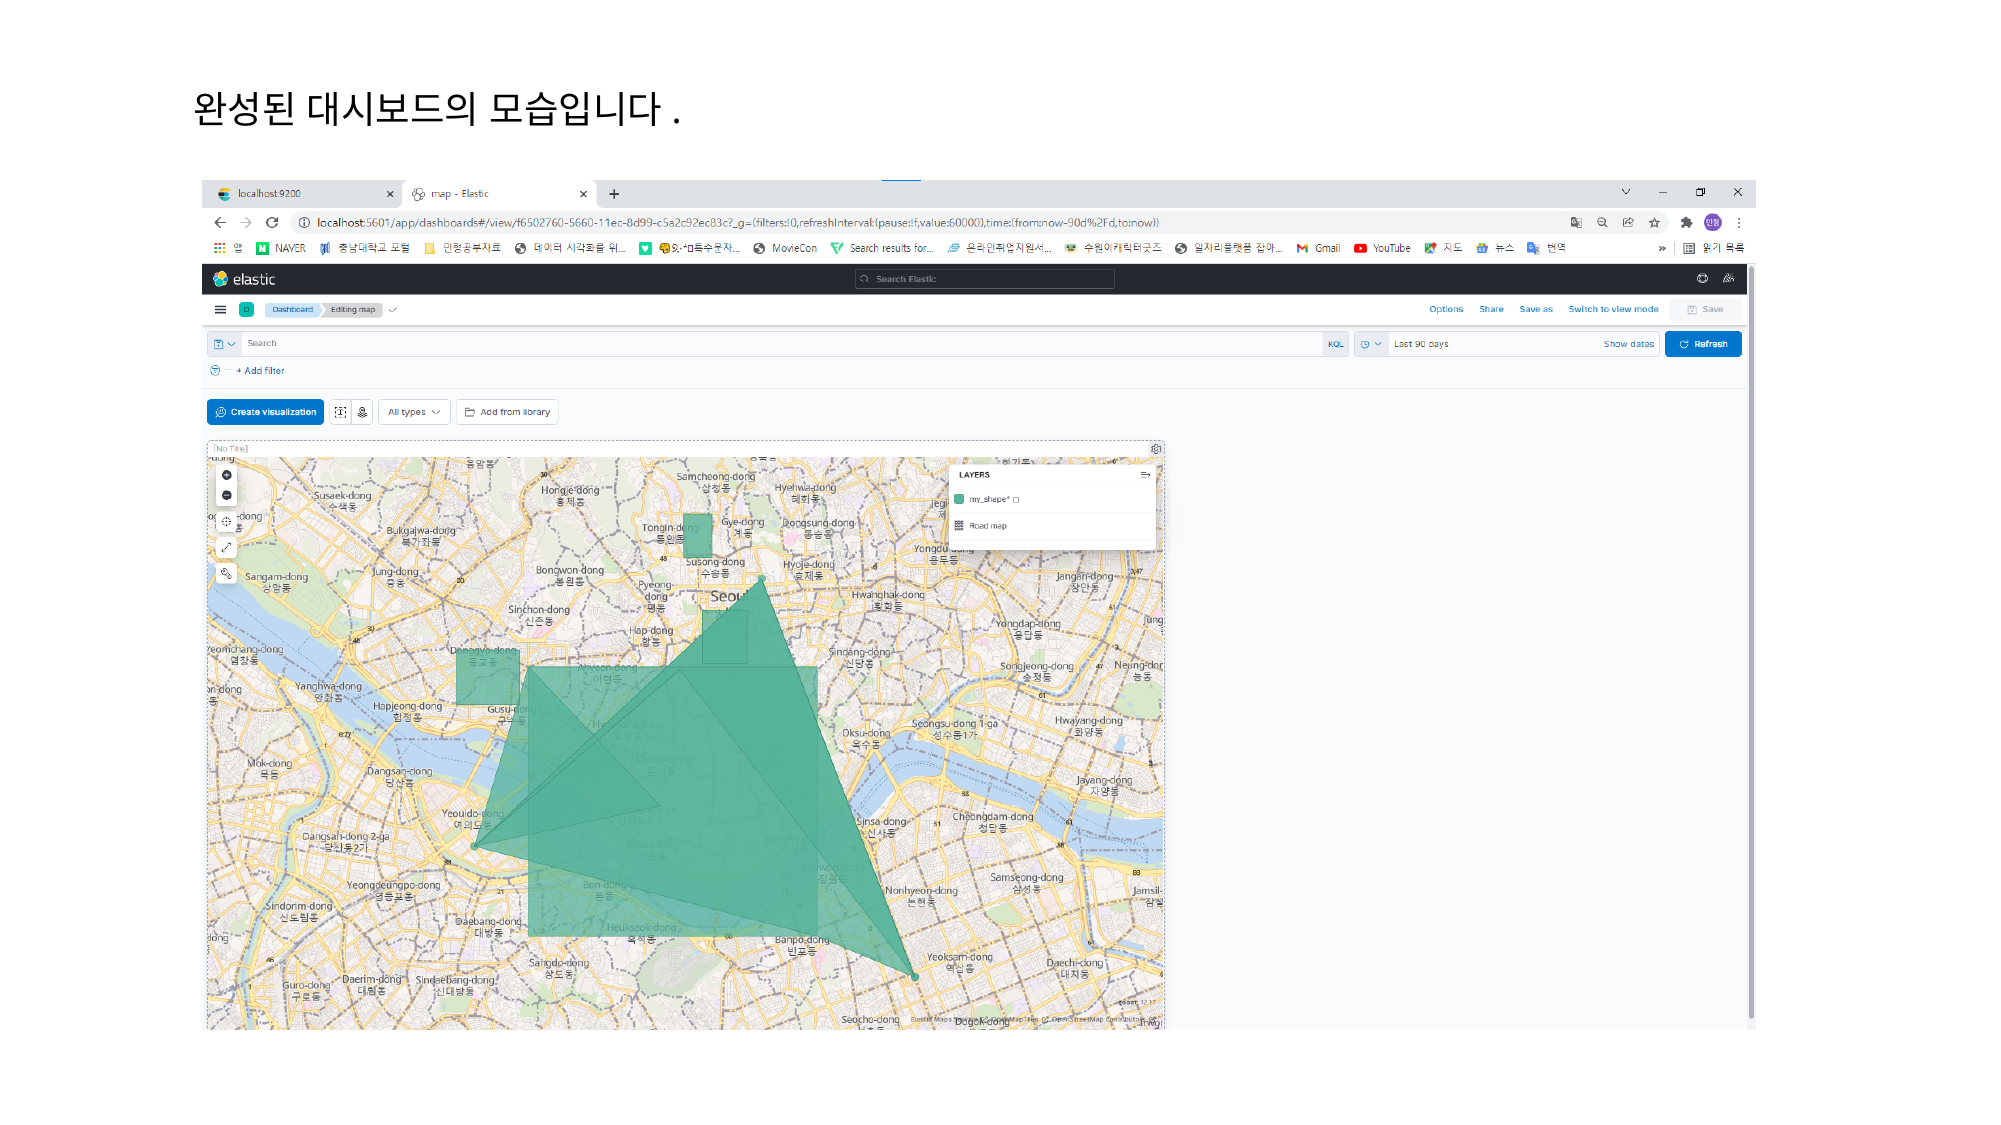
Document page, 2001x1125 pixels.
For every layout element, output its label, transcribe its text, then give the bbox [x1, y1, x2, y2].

text_box 완성된 대시보드의 모습입니다. [178, 78, 1802, 139]
picture [202, 180, 1756, 1030]
